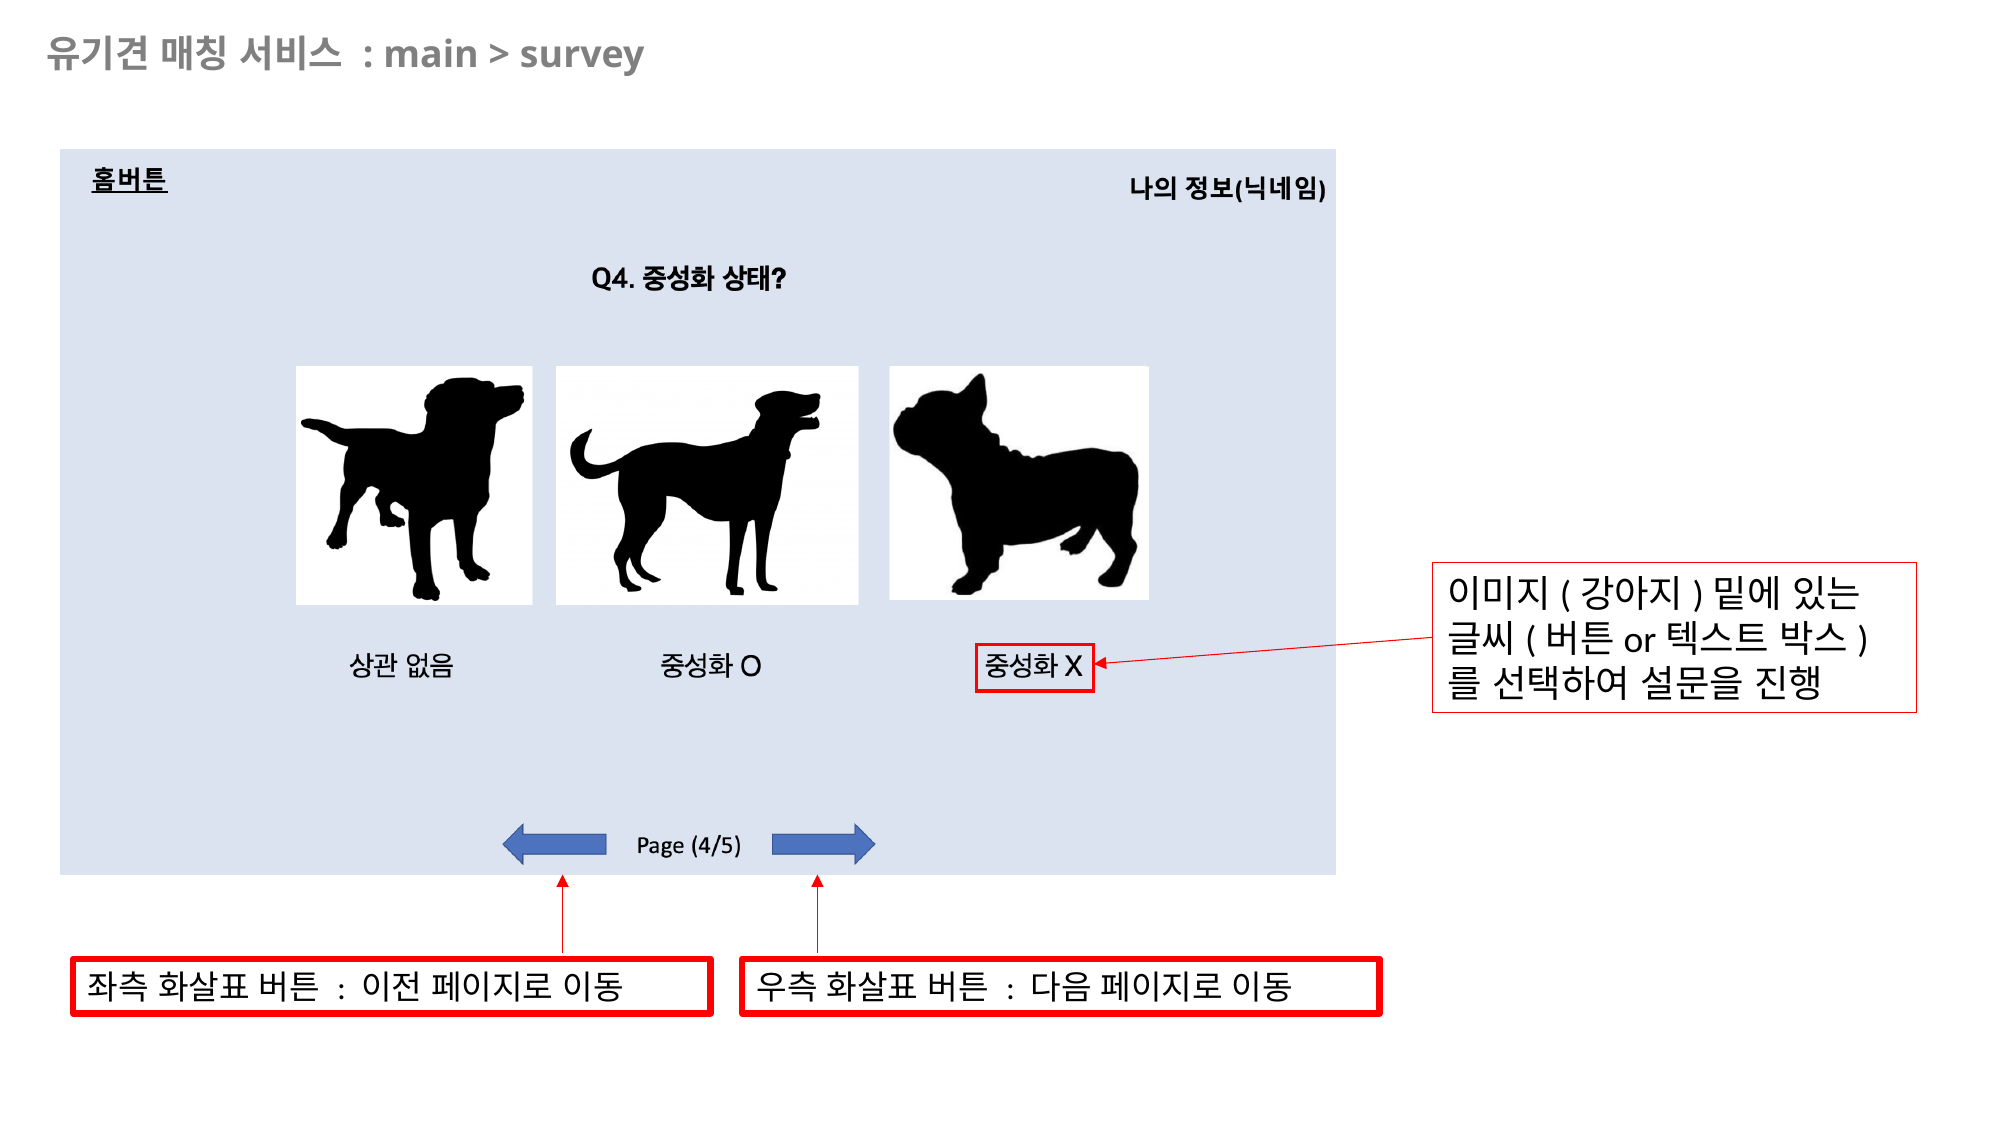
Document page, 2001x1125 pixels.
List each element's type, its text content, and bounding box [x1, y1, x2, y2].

text_box 유기견 매칭 서비스 : main > survey [31, 22, 1535, 83]
text_box 좌측 화살표 버튼 : 이전 페이지로 이동 [73, 958, 711, 1014]
text_box 우측 화살표 버튼 : 다음 페이지로 이동 [742, 958, 1380, 1014]
picture [60, 149, 1336, 875]
text_box 이미지(강아지)밑에 있는 글씨(버튼or텍스트 박스)를 선택하여 설문을 진행 [1432, 562, 1917, 713]
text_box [1093, 638, 1433, 664]
